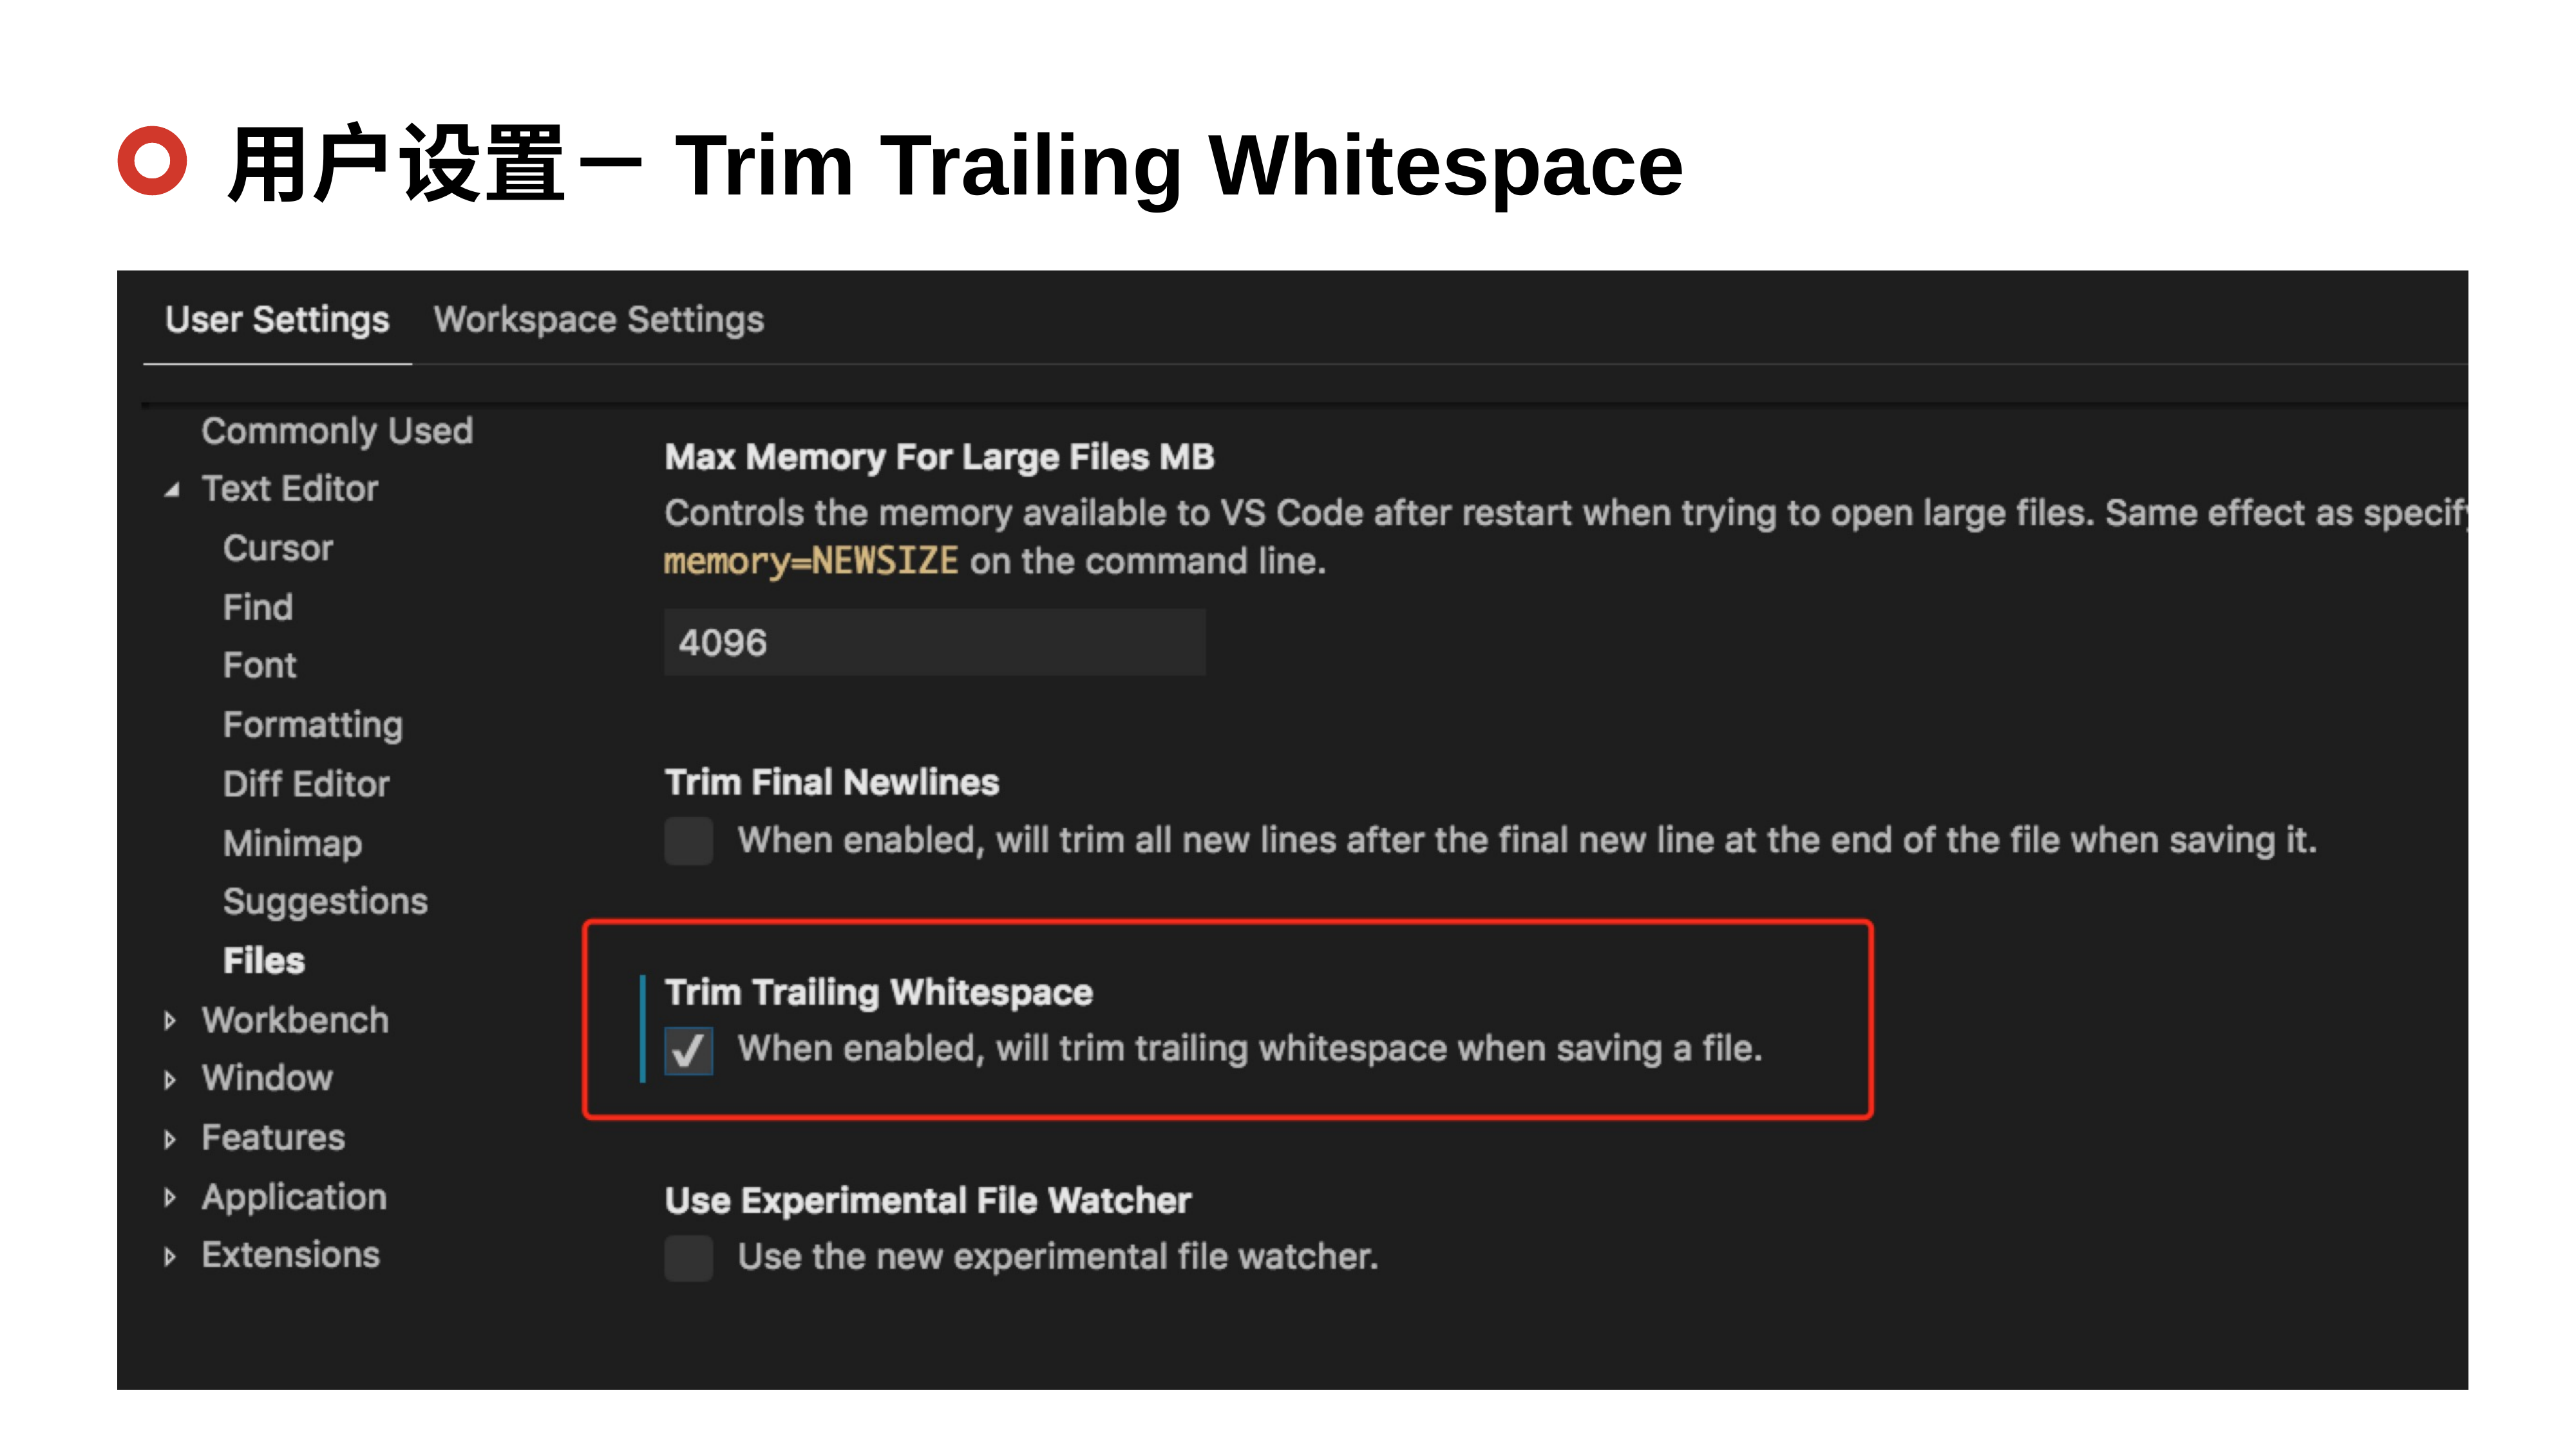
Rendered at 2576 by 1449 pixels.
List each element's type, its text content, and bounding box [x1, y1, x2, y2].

picture [117, 270, 2468, 1390]
text_box [117, 126, 187, 196]
text_box 用户设置－Trim Trailing Whitespace [218, 101, 1693, 220]
